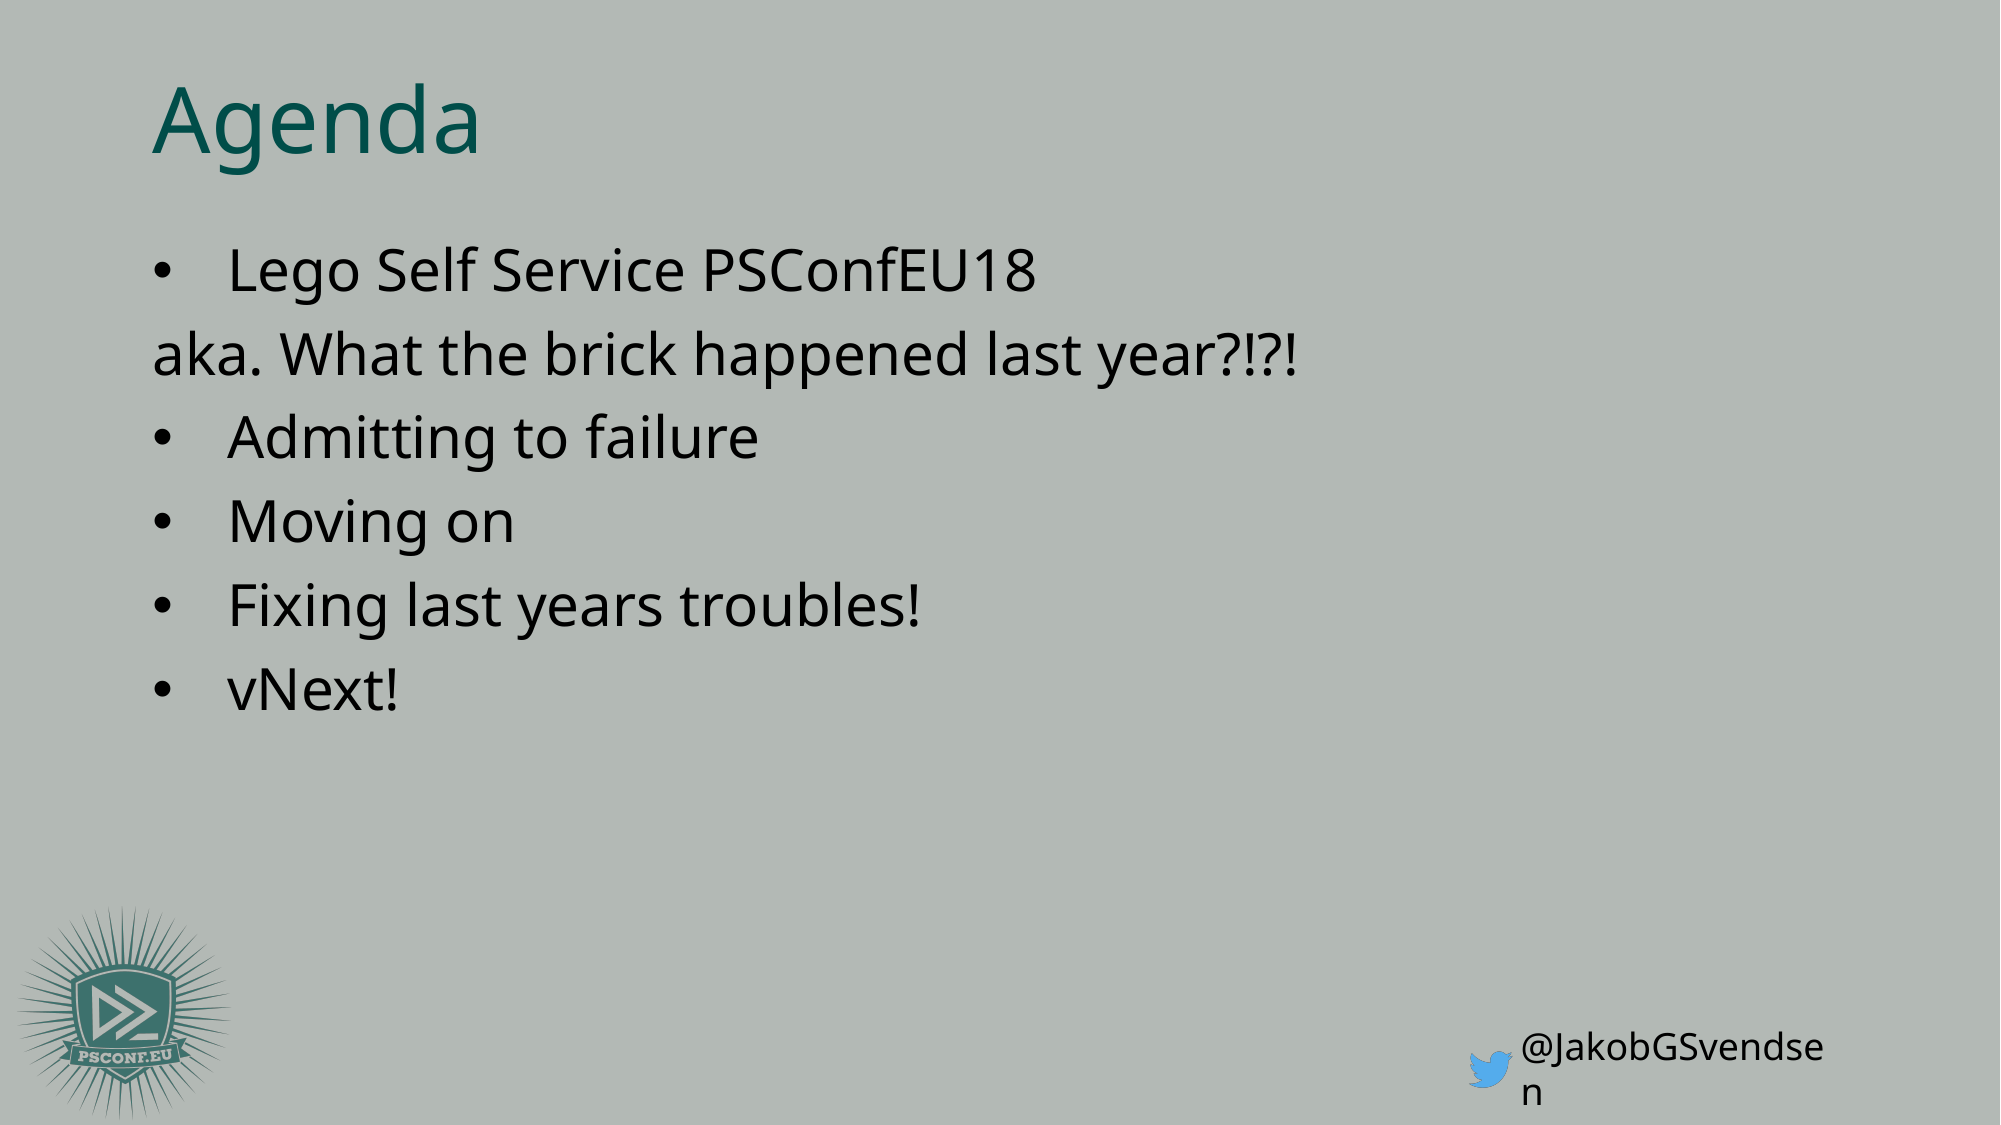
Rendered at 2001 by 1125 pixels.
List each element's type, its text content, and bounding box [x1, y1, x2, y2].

list Lego Self Service PSConfEU18 aka. What the brick happened last year?!?! Admitting to failure Moving on Fixing last years troubles! vNext! [137, 233, 1863, 1014]
footer @JakobGSvendsen [1505, 1037, 1863, 1098]
title Agenda [137, 59, 1863, 188]
picture [1458, 1037, 1523, 1103]
